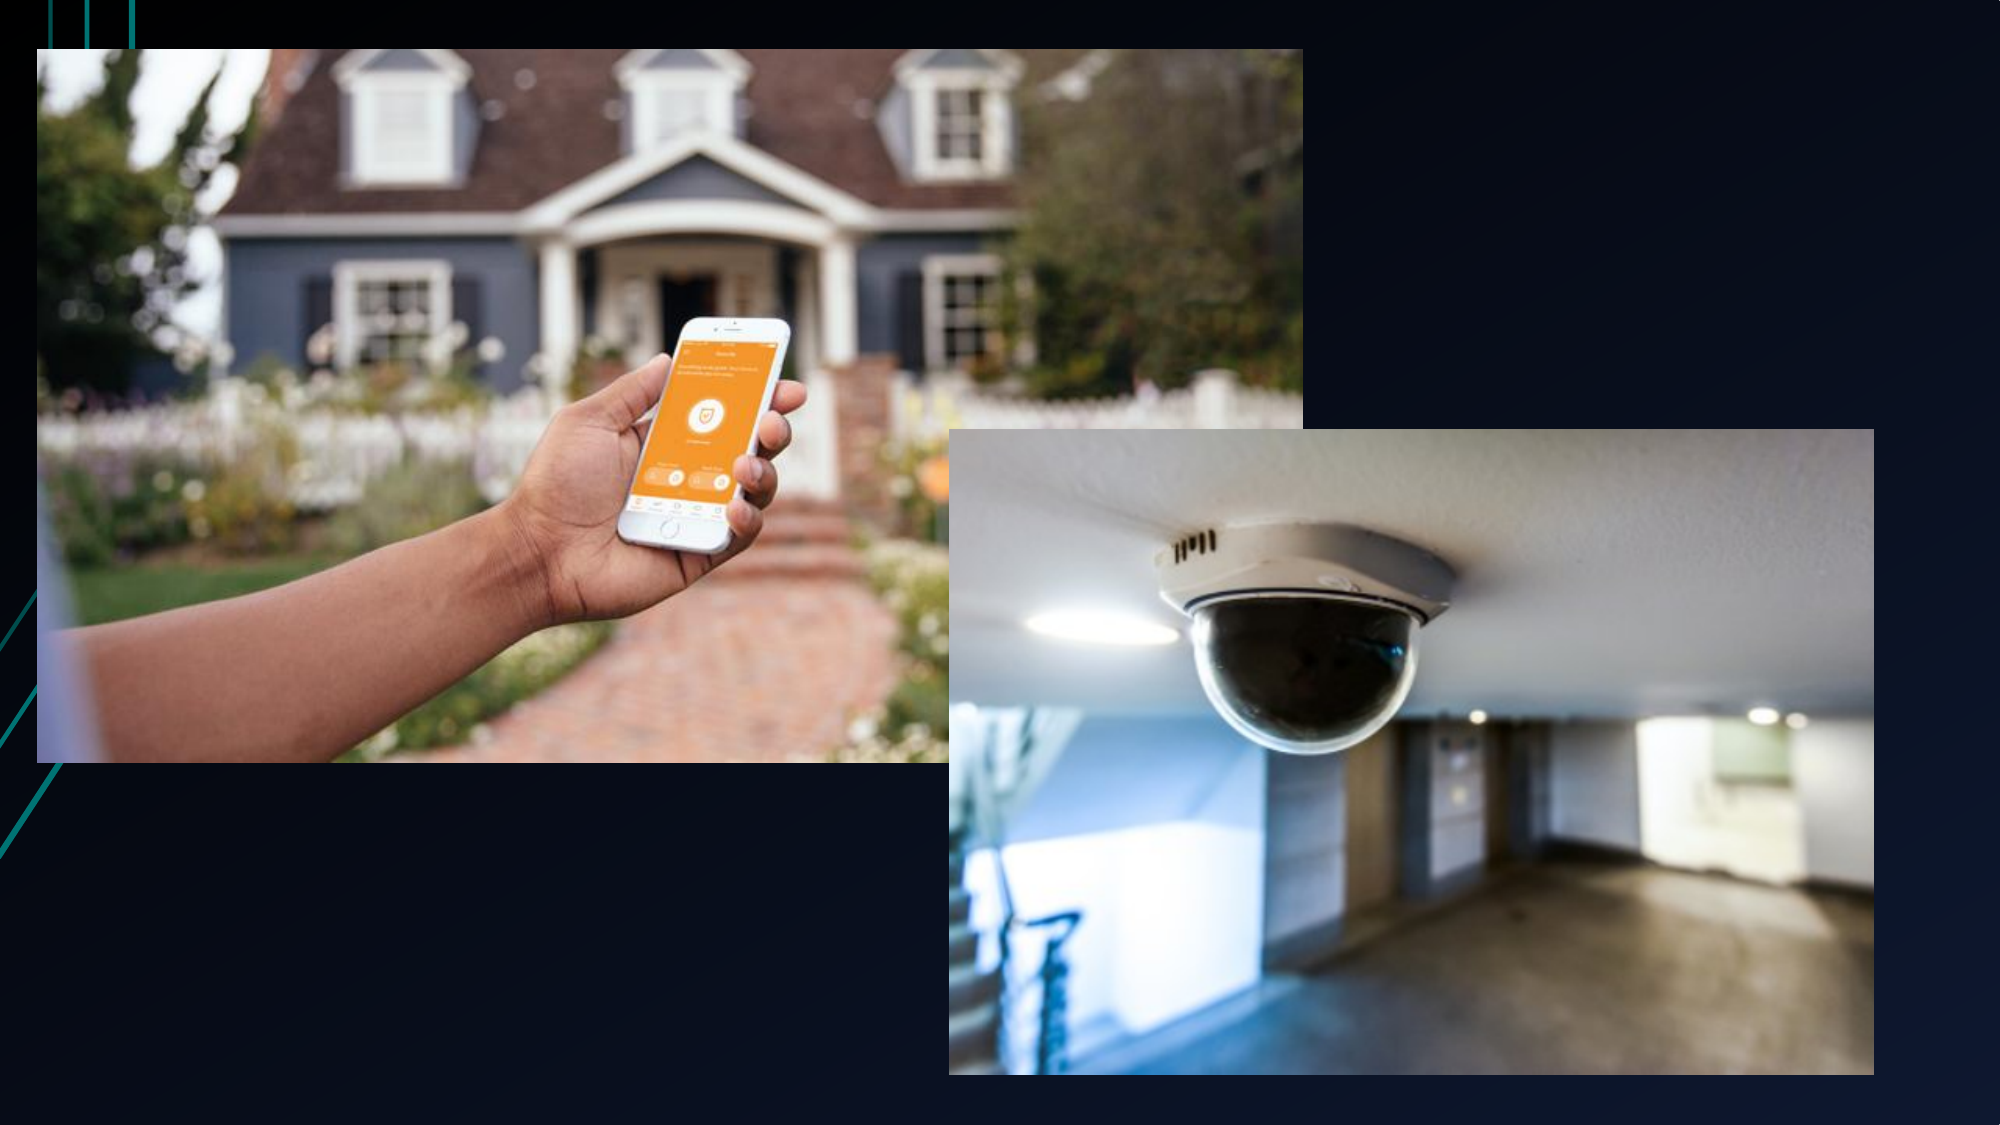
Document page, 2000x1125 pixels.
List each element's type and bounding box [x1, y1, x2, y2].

picture [36, 49, 1874, 1076]
